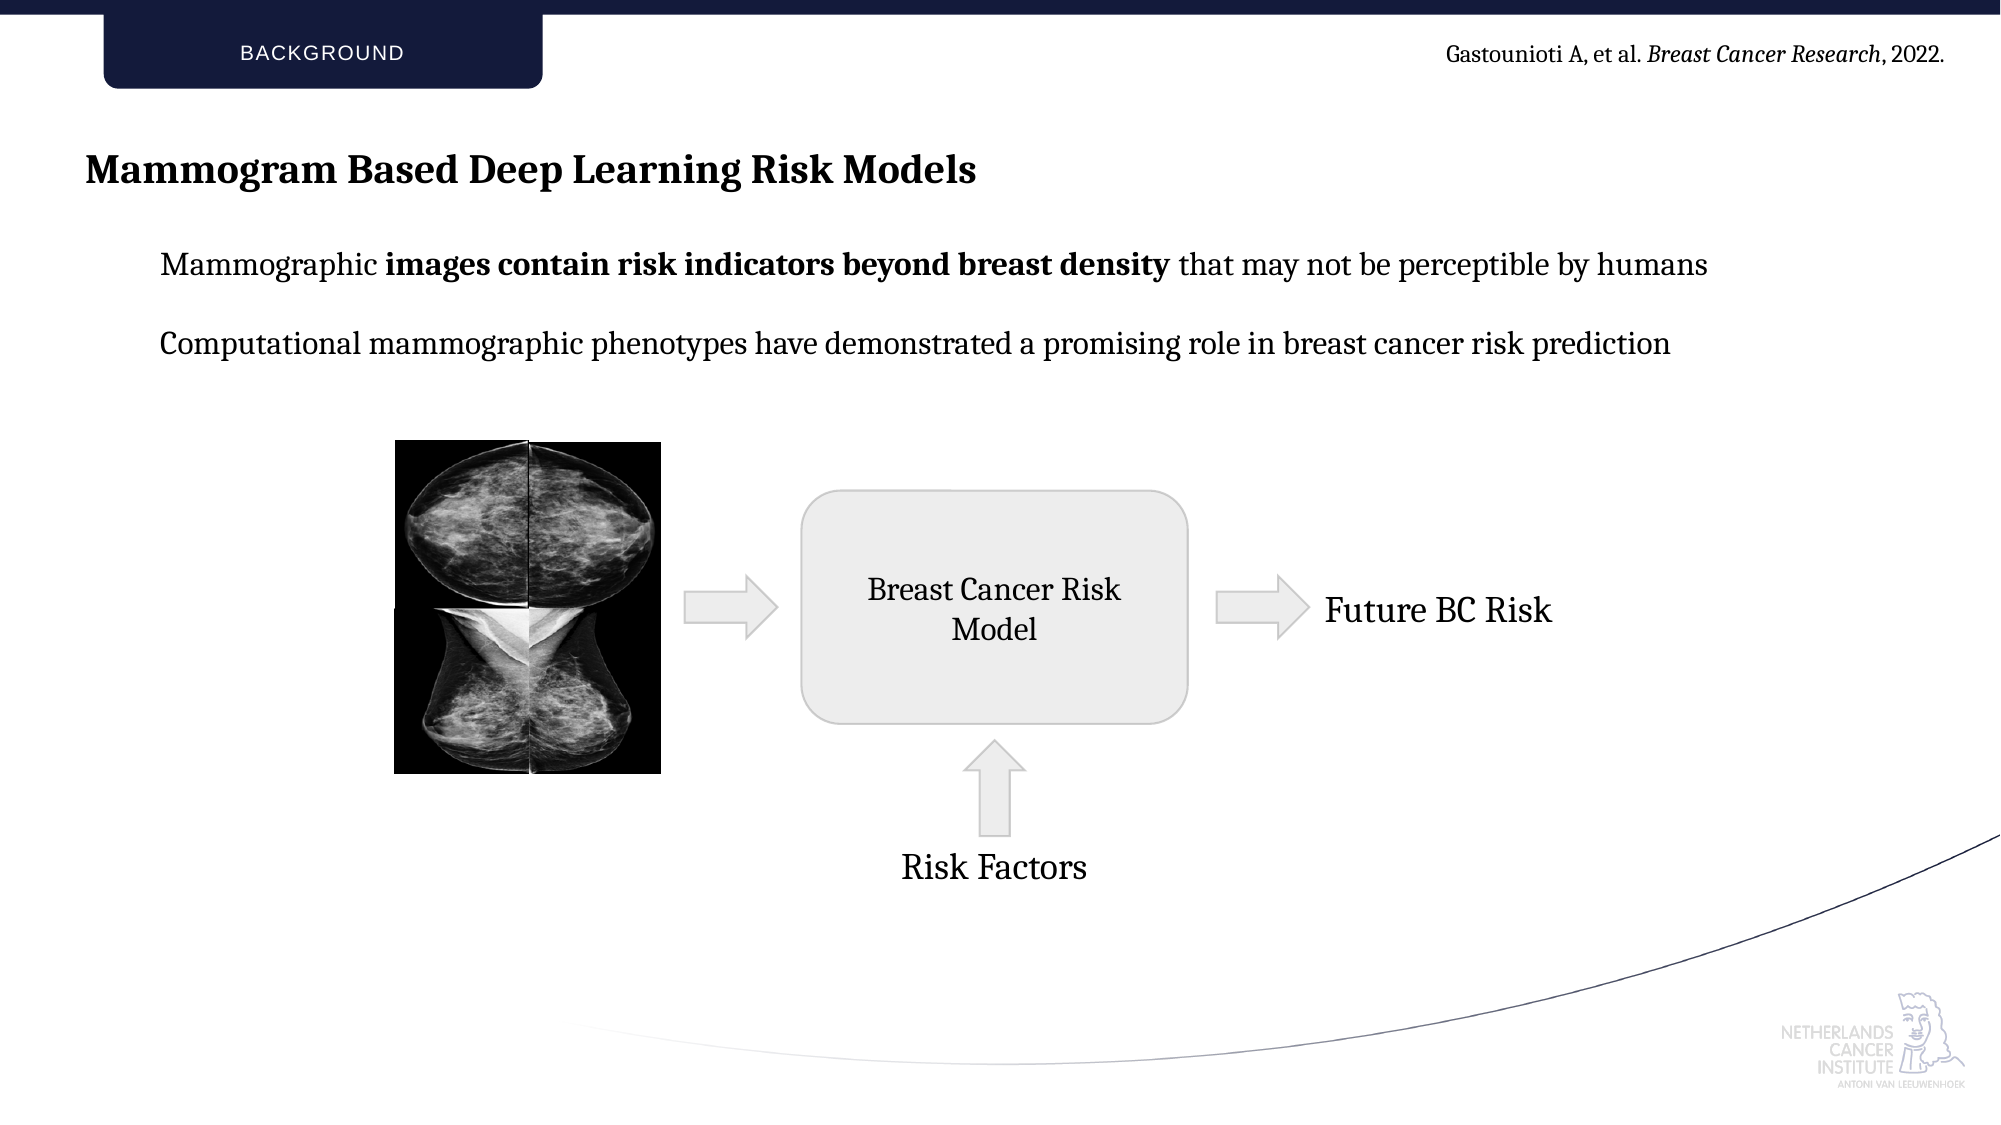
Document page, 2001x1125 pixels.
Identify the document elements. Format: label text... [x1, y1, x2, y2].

footer Background [108, 39, 536, 65]
text_box Gastounioti A, et al. Breast Cancer Research, 2022. [1412, 30, 1979, 76]
picture [0, 833, 2000, 1125]
text_box Mammogram Based Deep Learning Risk Models Mammographic images contain risk indicators beyond breast density that may not be perceptible by humans Computational mammographic phenotypes have demonstrated a promising role in breast cancer risk prediction [70, 134, 1845, 414]
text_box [394, 440, 1571, 895]
